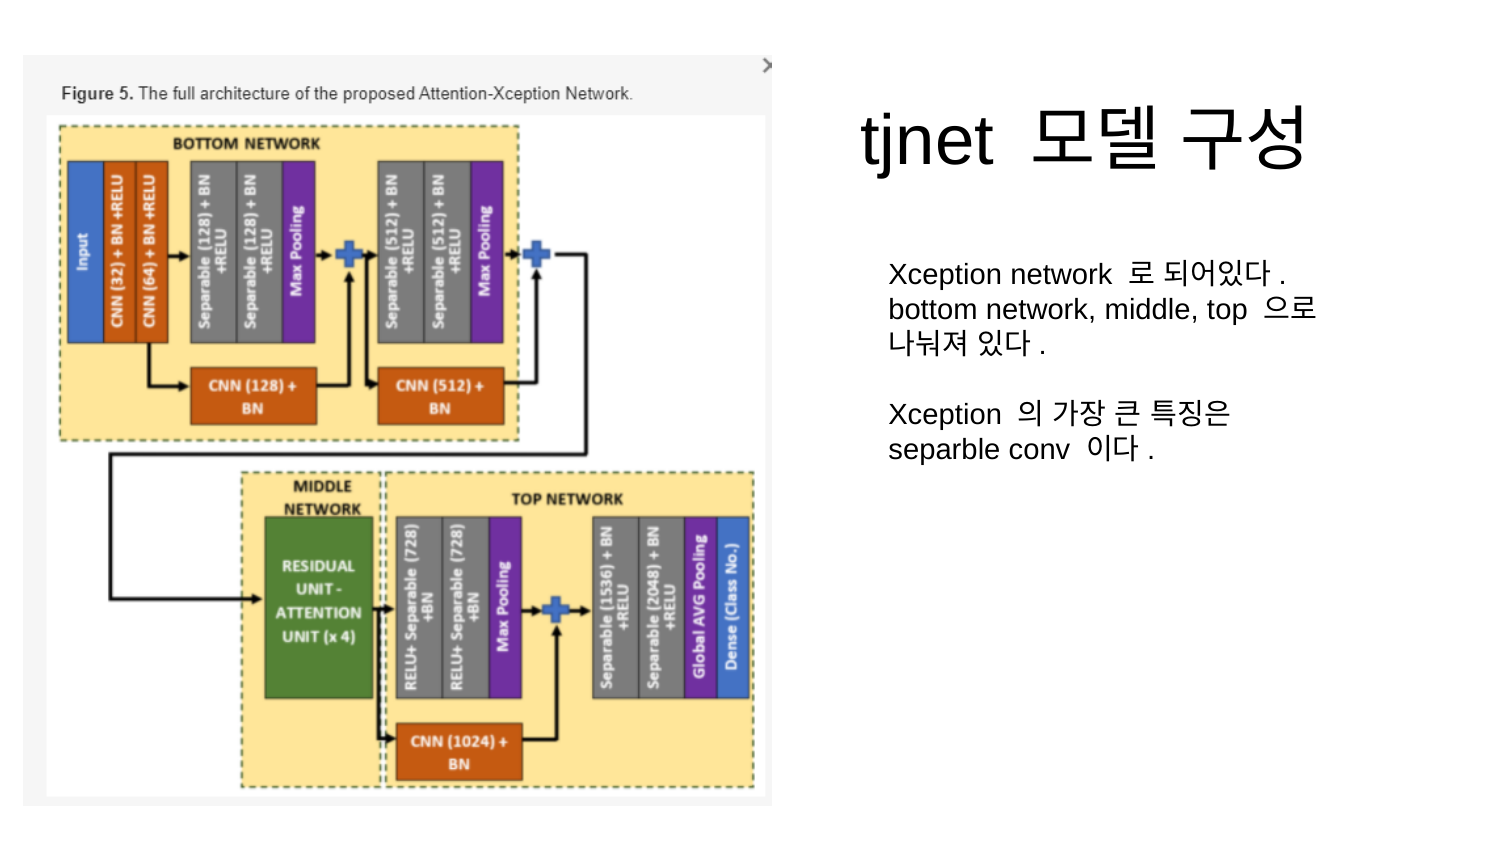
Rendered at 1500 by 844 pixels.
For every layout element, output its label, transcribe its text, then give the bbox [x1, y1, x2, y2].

text_box Xception network 로 되어있다. bottom network, middle, top 으로 나눠져 있다. Xception 의 가장 큰 특징은 separble conv 이다. [873, 240, 1365, 481]
text_box tjnet 모델 구성 [845, 79, 1460, 194]
picture [23, 55, 772, 807]
